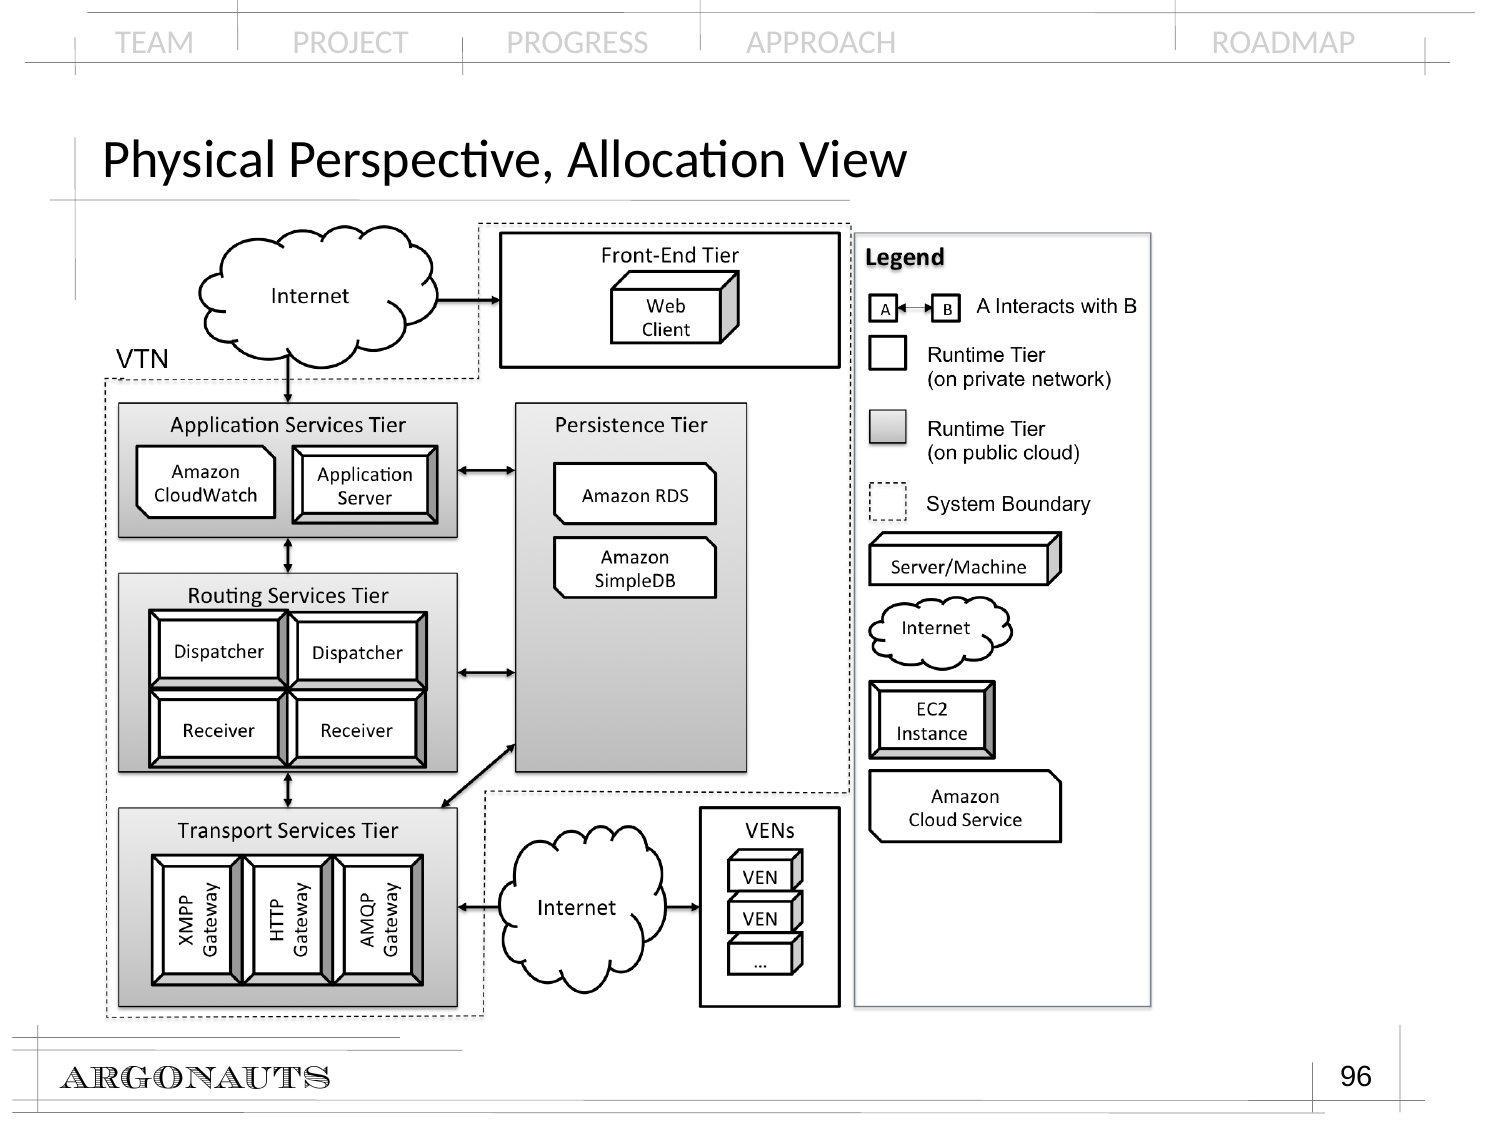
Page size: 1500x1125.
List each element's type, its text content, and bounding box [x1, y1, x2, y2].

picture [99, 220, 1156, 1026]
picture [50, 1055, 350, 1099]
title Physical Perspective, Allocation View [87, 112, 1413, 200]
slide_number 96 [1074, 1050, 1388, 1125]
